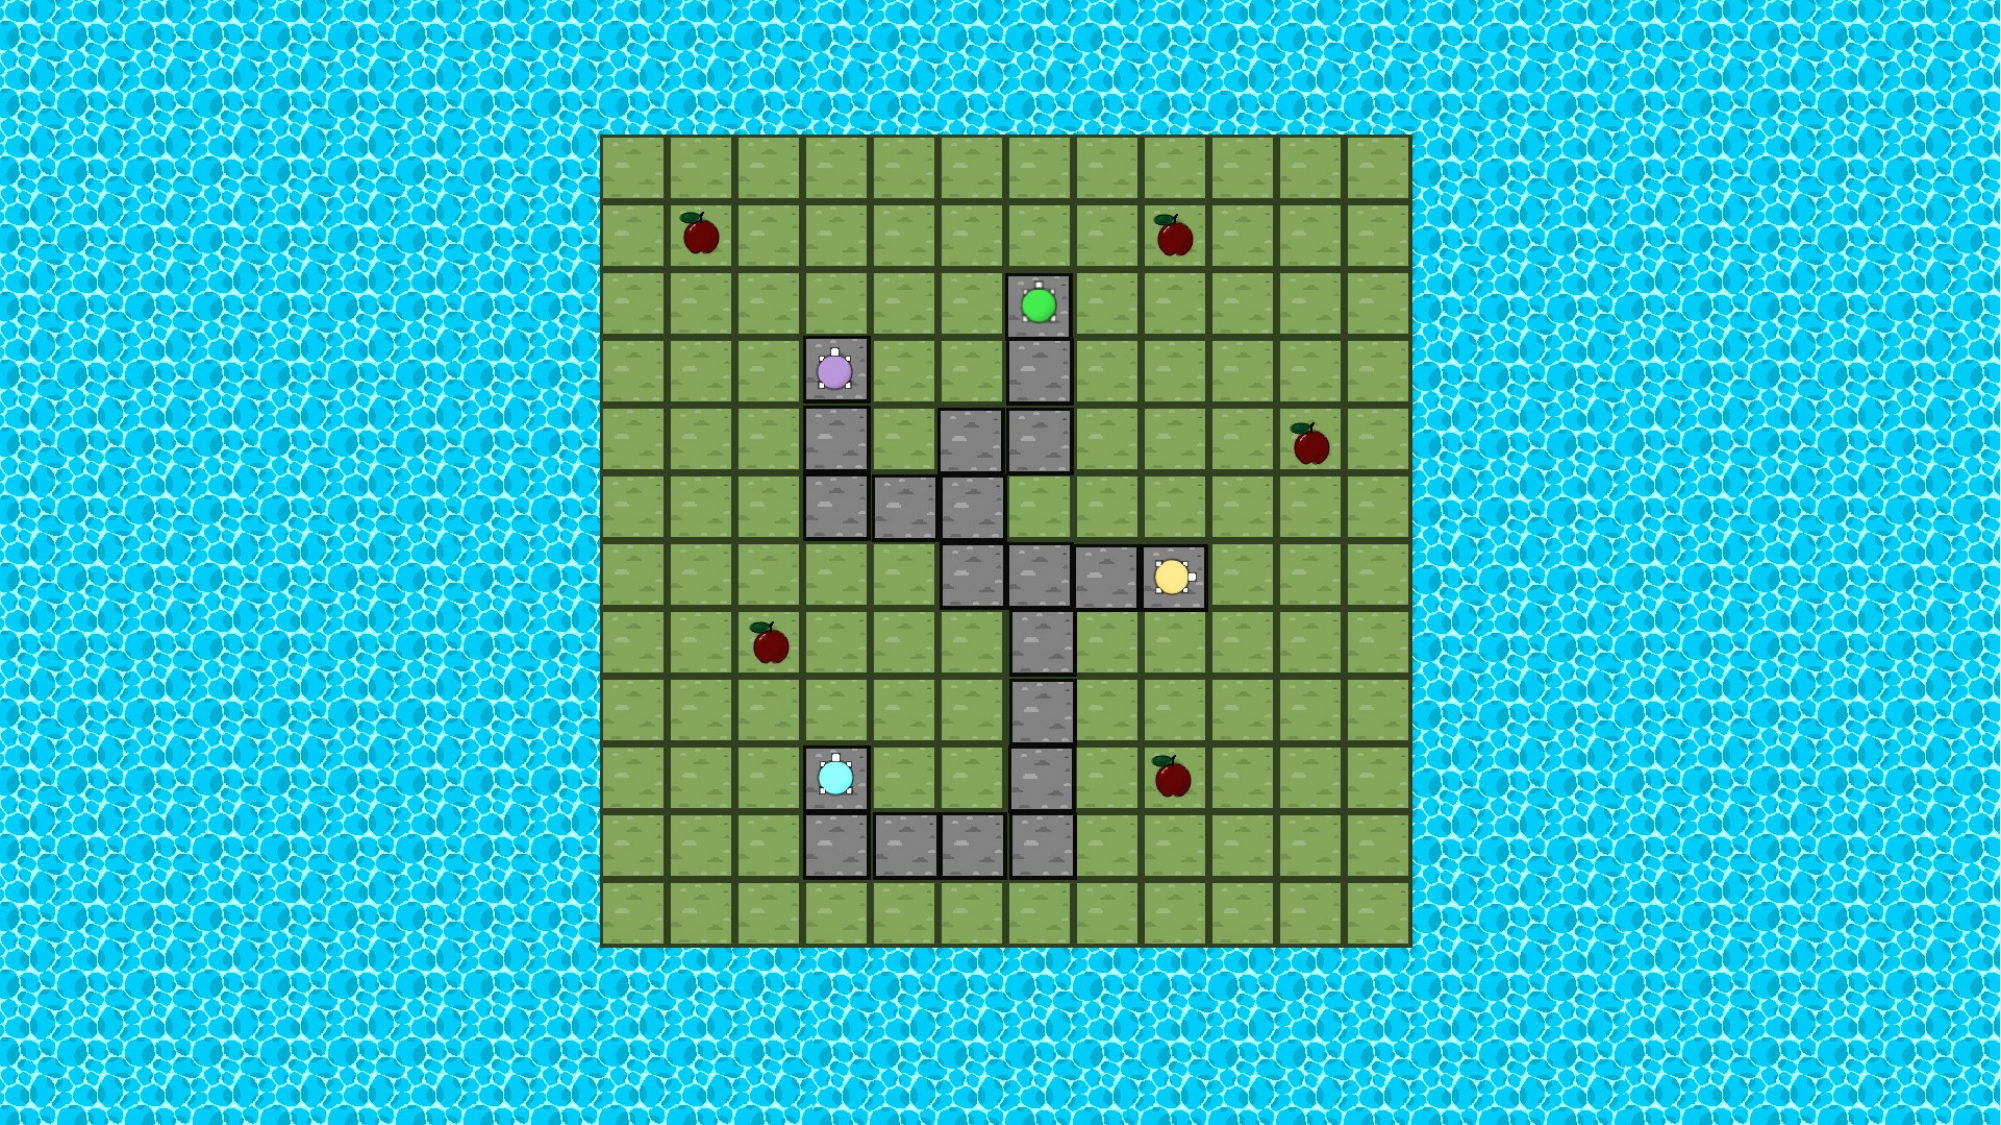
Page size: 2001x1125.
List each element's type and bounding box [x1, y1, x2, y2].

list [0, 0, 2000, 1125]
